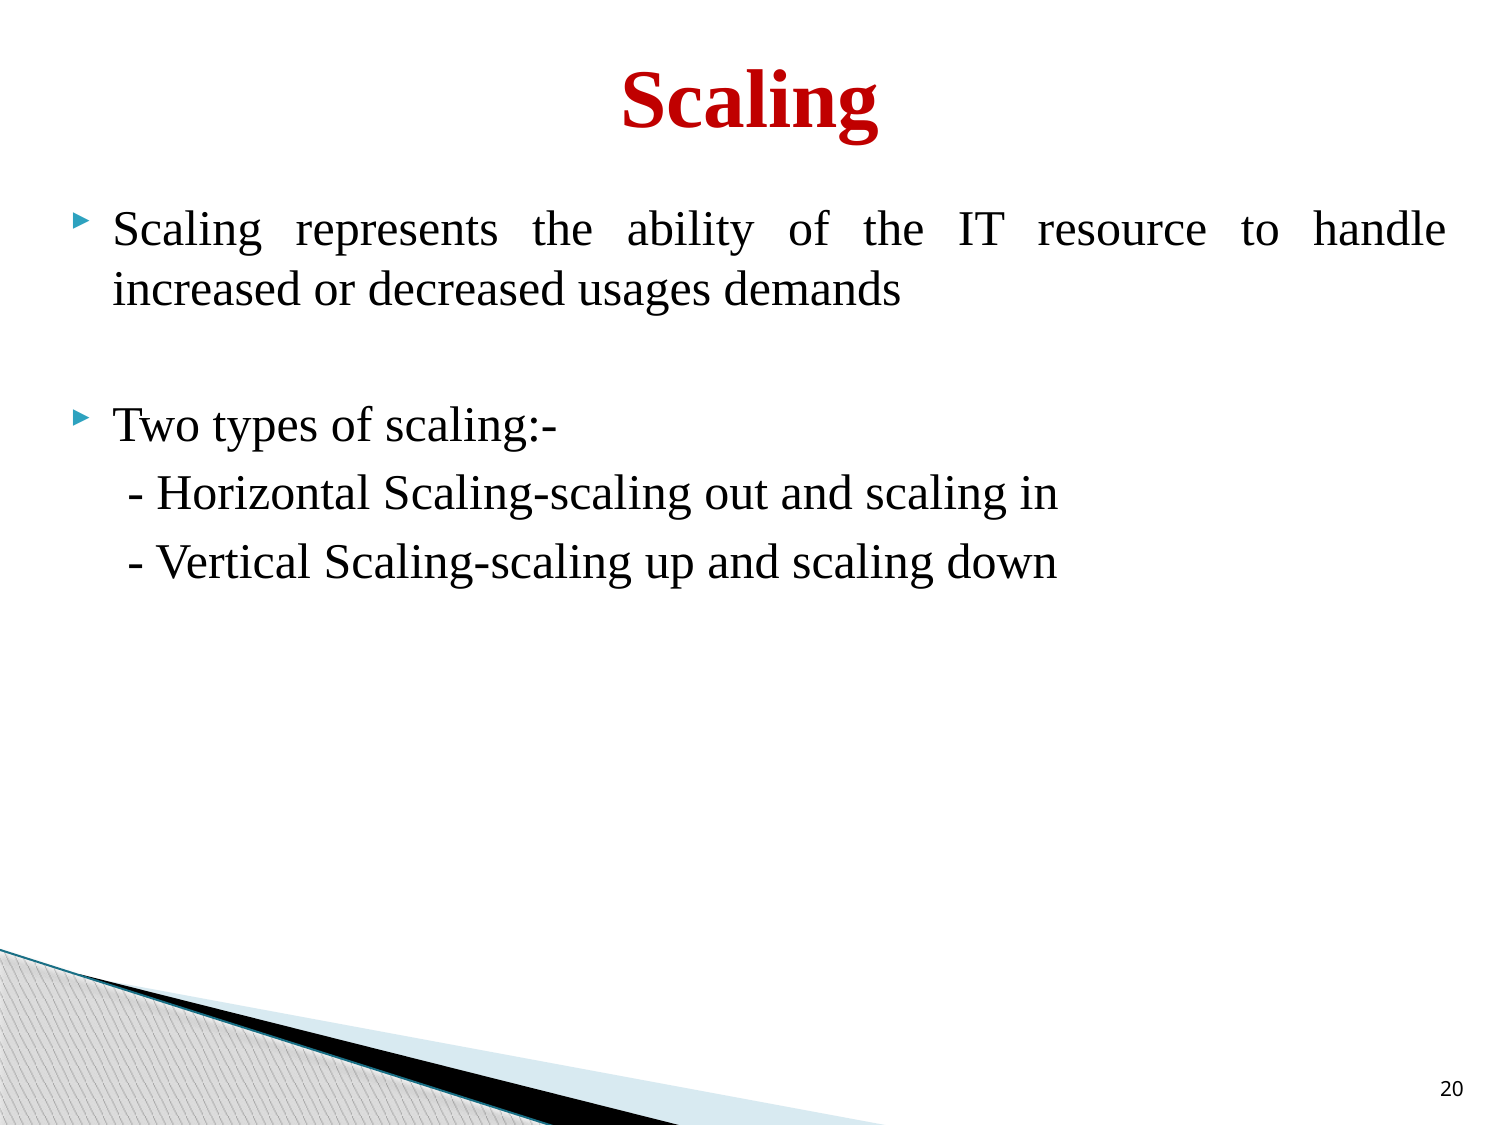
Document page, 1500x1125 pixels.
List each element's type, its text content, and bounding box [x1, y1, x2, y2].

title Scaling [75, 0, 1425, 188]
slide_number 20 [1418, 1051, 1479, 1112]
list Scaling represents the ability of the IT resource to handle increased or decreased usages demands Two types of scaling:- - Horizontal Scaling-scaling out and scaling in - Vertical Scaling-scaling up and scaling down [37, 187, 1463, 713]
